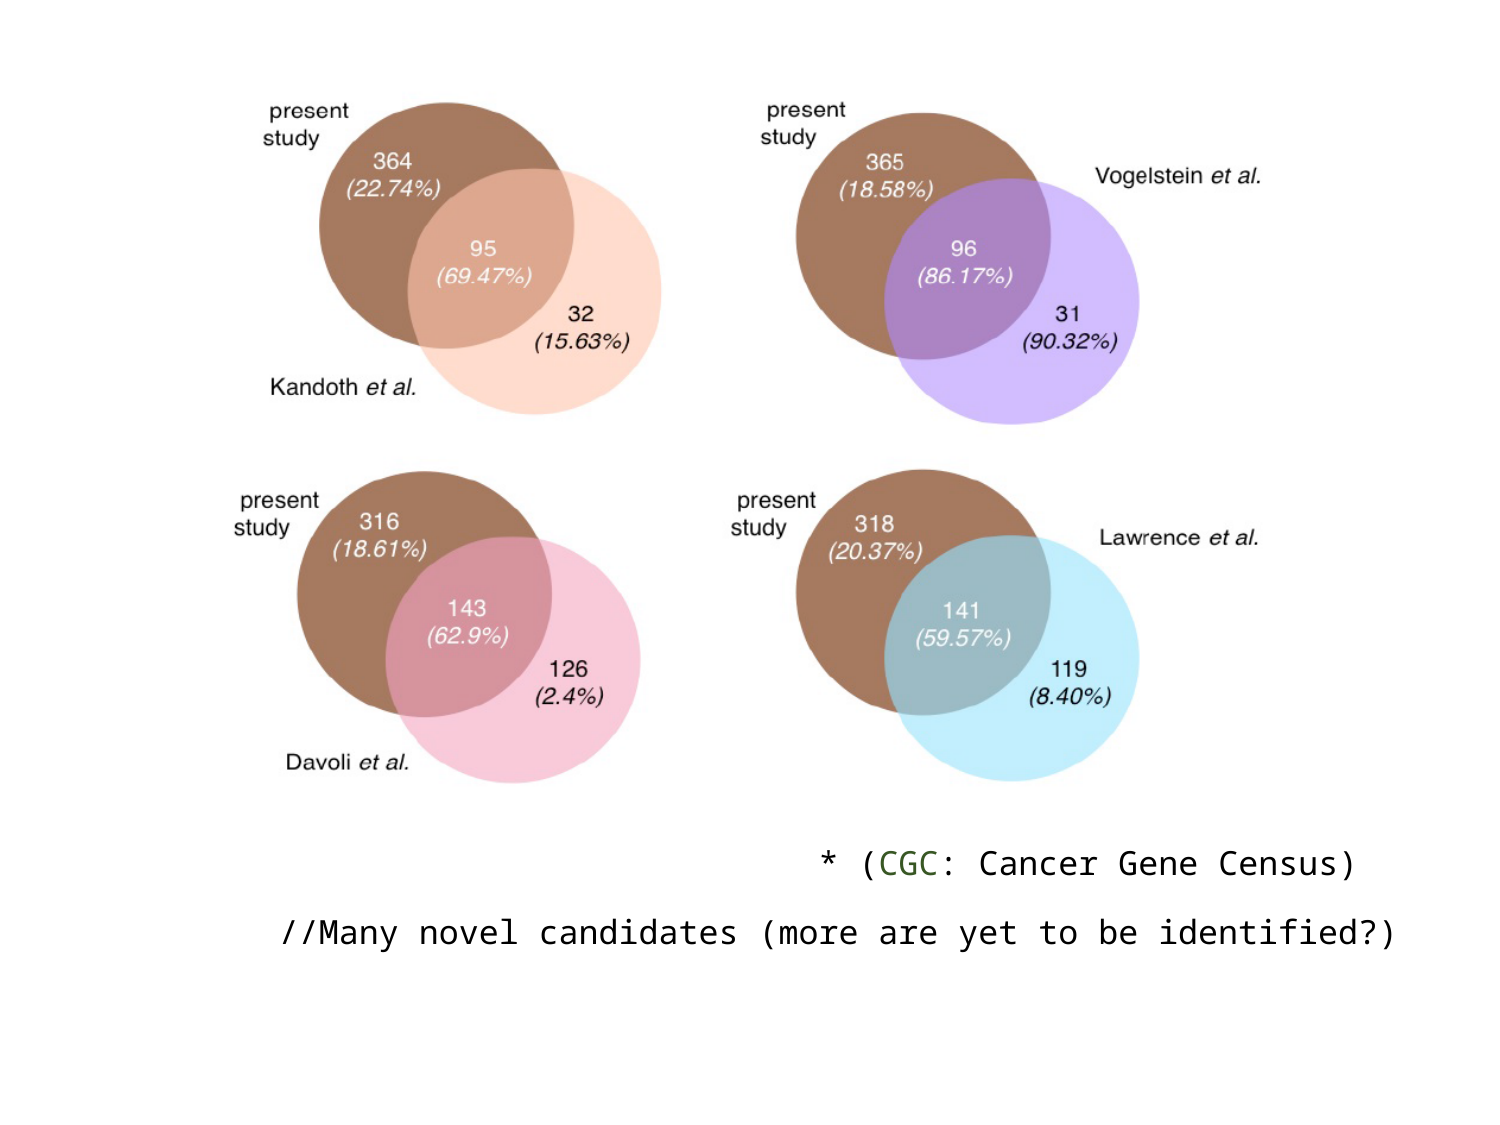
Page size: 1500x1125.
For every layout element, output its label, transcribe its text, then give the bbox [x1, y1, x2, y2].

picture [210, 68, 1301, 816]
text_box * (CGC: Cancer Gene Census) [810, 835, 1366, 890]
text_box //Many novel candidates (more are yet to be identified?) [271, 903, 1407, 959]
